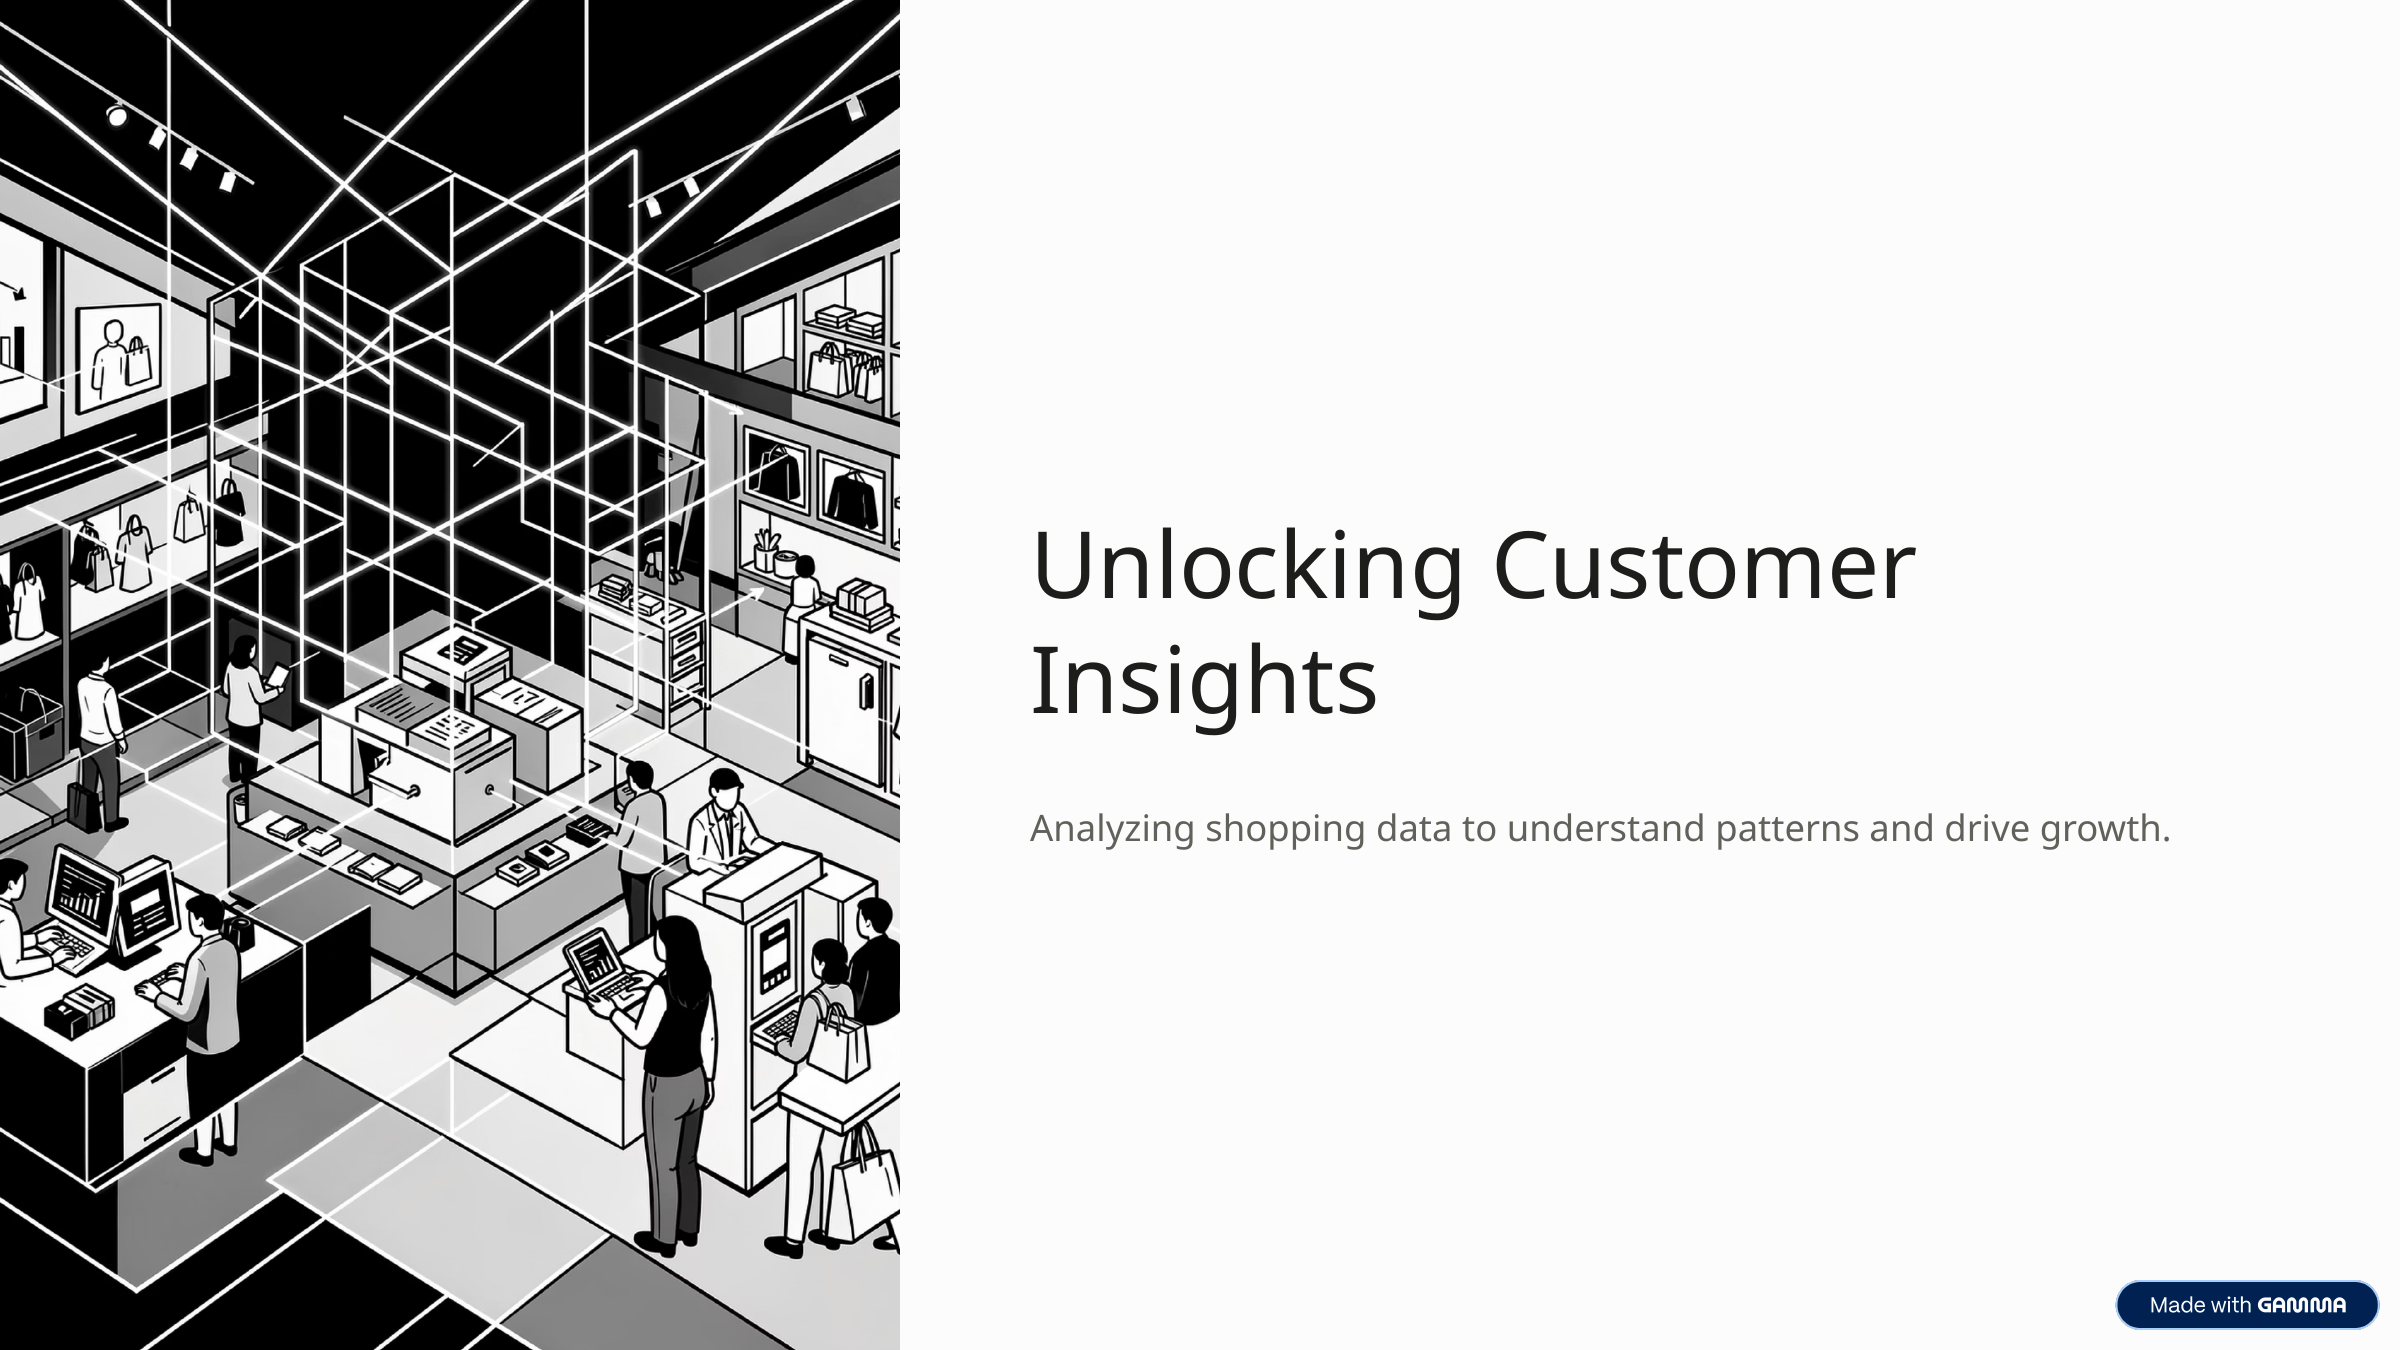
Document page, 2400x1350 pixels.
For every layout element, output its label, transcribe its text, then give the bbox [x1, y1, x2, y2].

text_box Unlocking Customer Insights [1030, 501, 2270, 734]
picture [2106, 1271, 2389, 1339]
text_box Analyzing shopping data to understand patterns and drive growth. [1030, 789, 2270, 849]
picture [0, 0, 900, 1350]
